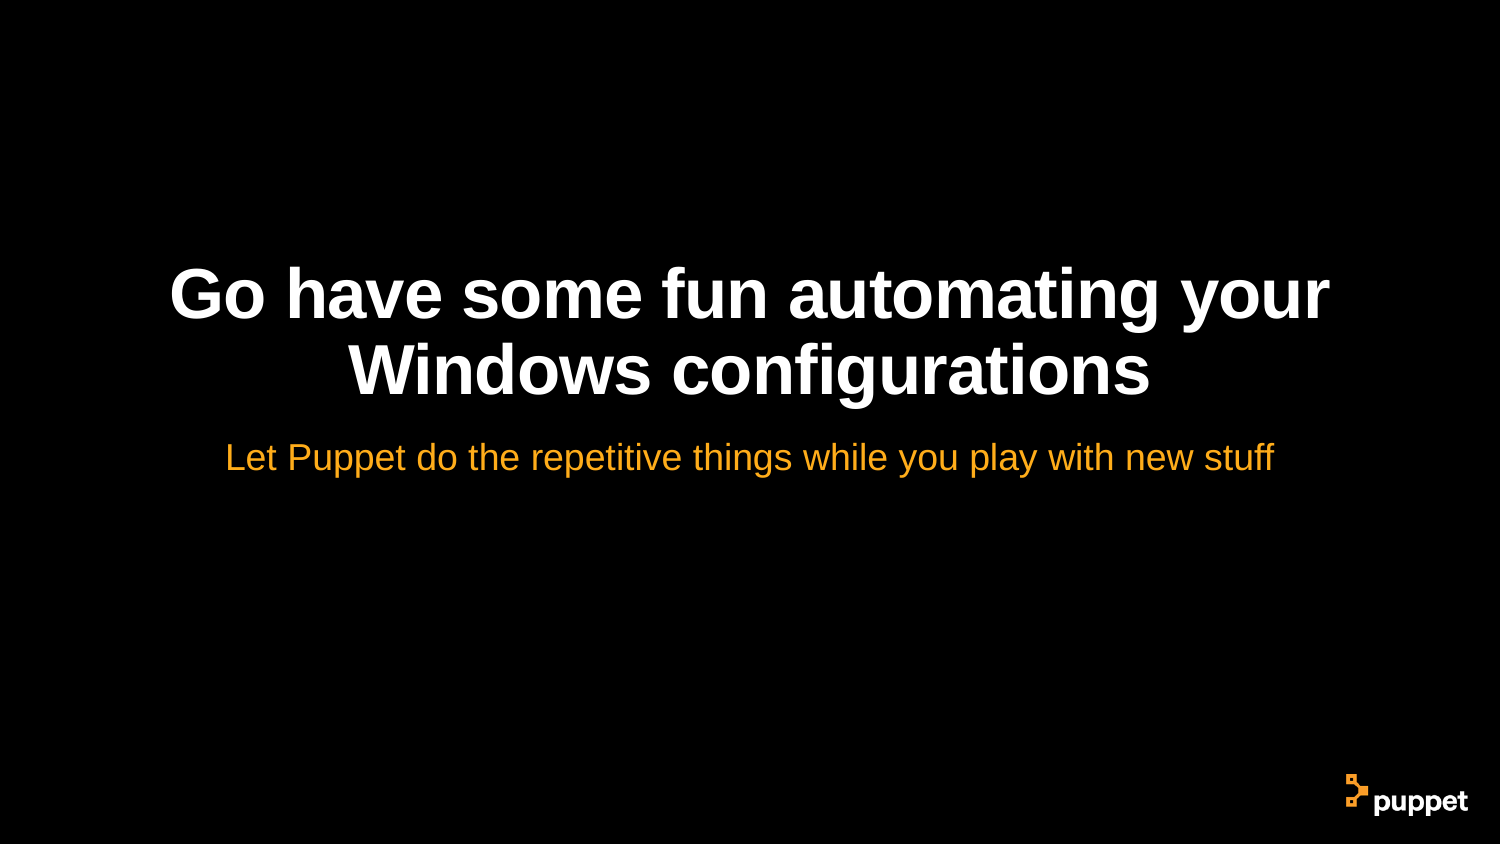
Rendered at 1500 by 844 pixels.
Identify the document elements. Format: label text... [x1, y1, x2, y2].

title Go have some fun automating your Windows configurations [0, 254, 1500, 410]
picture [1346, 774, 1468, 816]
subtitle Let Puppet do the repetitive things while you play with new stuff [0, 410, 1500, 486]
